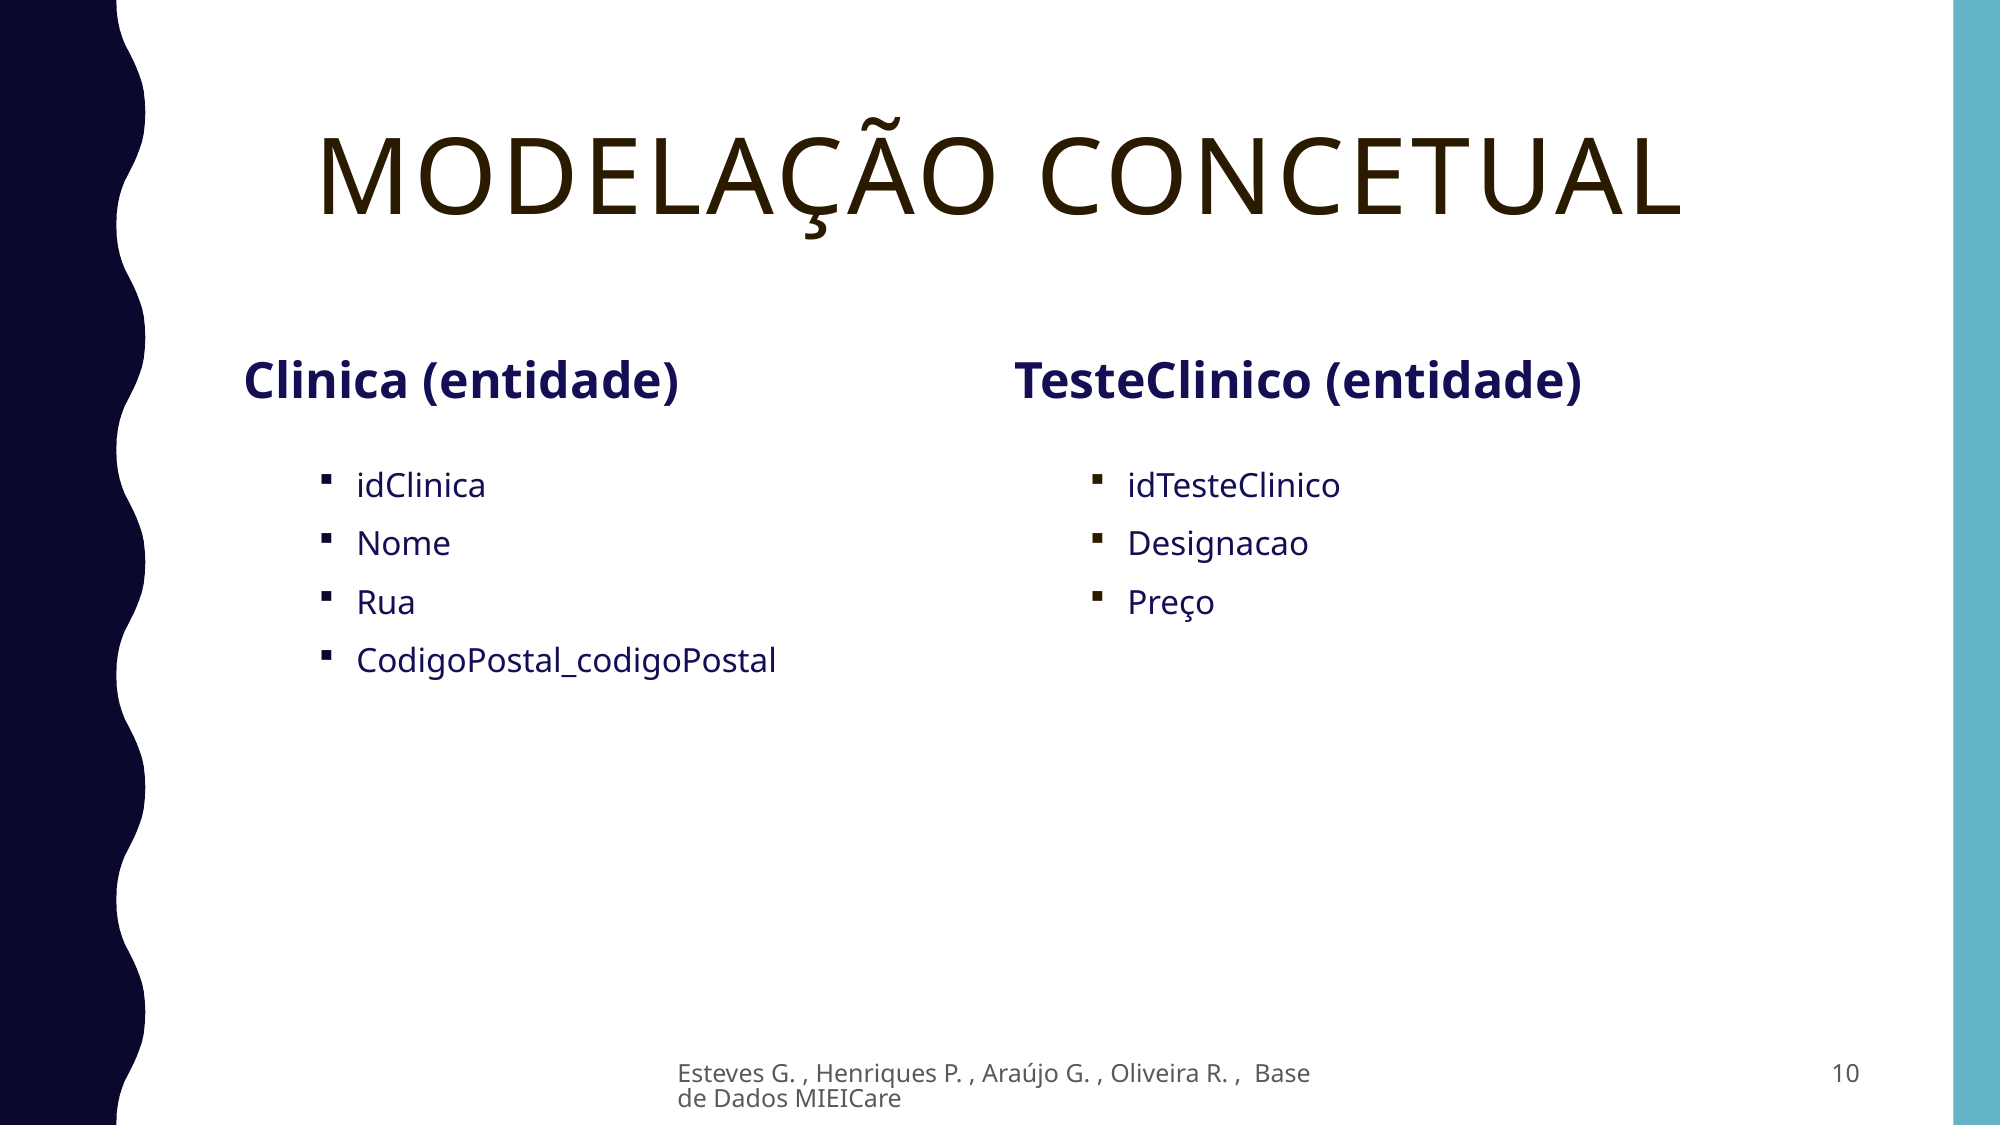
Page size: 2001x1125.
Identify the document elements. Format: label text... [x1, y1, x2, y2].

list Clinica (entidade) idClinica Nome Rua CodigoPostal_codigoPostal [228, 335, 866, 900]
footer Esteves G. , Henriques P. , Araújo G. , Oliveira R. , Base de Dados MIEICare [662, 1045, 1338, 1103]
slide_number 10 [1412, 1045, 1875, 1103]
text_box Modelação concetual [125, 62, 1875, 246]
text_box TesteClinico (entidade) idTesteClinico Designacao Preço [999, 335, 1637, 900]
